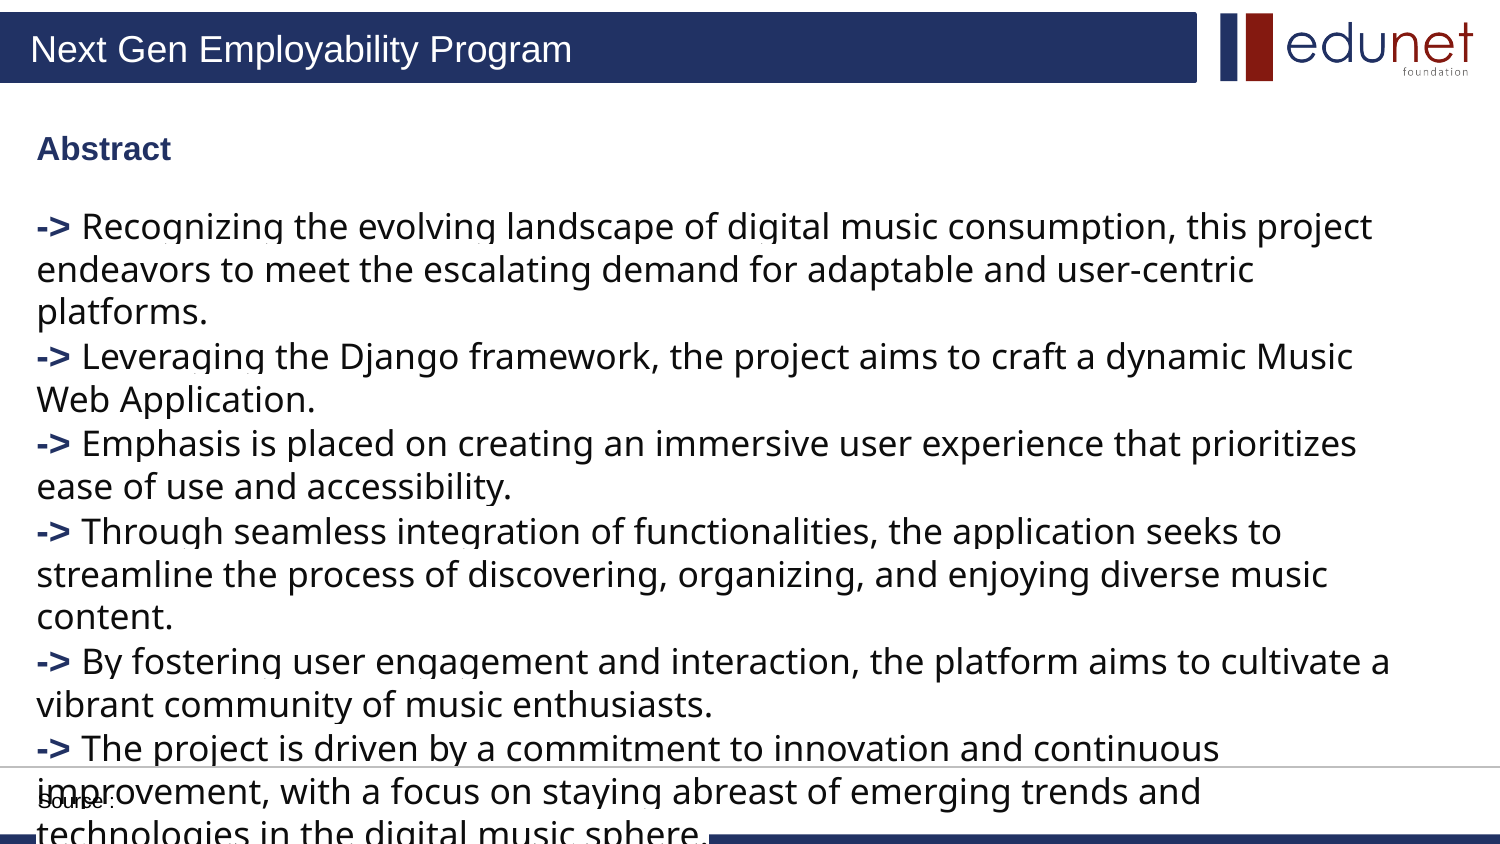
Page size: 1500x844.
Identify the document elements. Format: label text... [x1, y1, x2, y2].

title Abstract -> Recognizing the evolving landscape of digital music consumption, this project endeavors to meet the escalating demand for adaptable and user-centric platforms. -> Leveraging the Django framework, the project aims to craft a dynamic Music Web Application. -> Emphasis is placed on creating an immersive user experience that prioritizes ease of use and accessibility. -> Through seamless integration of functionalities, the application seeks to streamline the process of discovering, organizing, and enjoying diverse music content. -> By fostering user engagement and interaction, the platform aims to cultivate a vibrant community of music enthusiasts. -> The project is driven by a commitment to innovation and continuous improvement, with a focus on staying abreast of emerging trends and technologies in the digital music sphere. [21, 111, 1413, 165]
picture [1279, 14, 1482, 83]
text_box Source : [22, 776, 139, 826]
